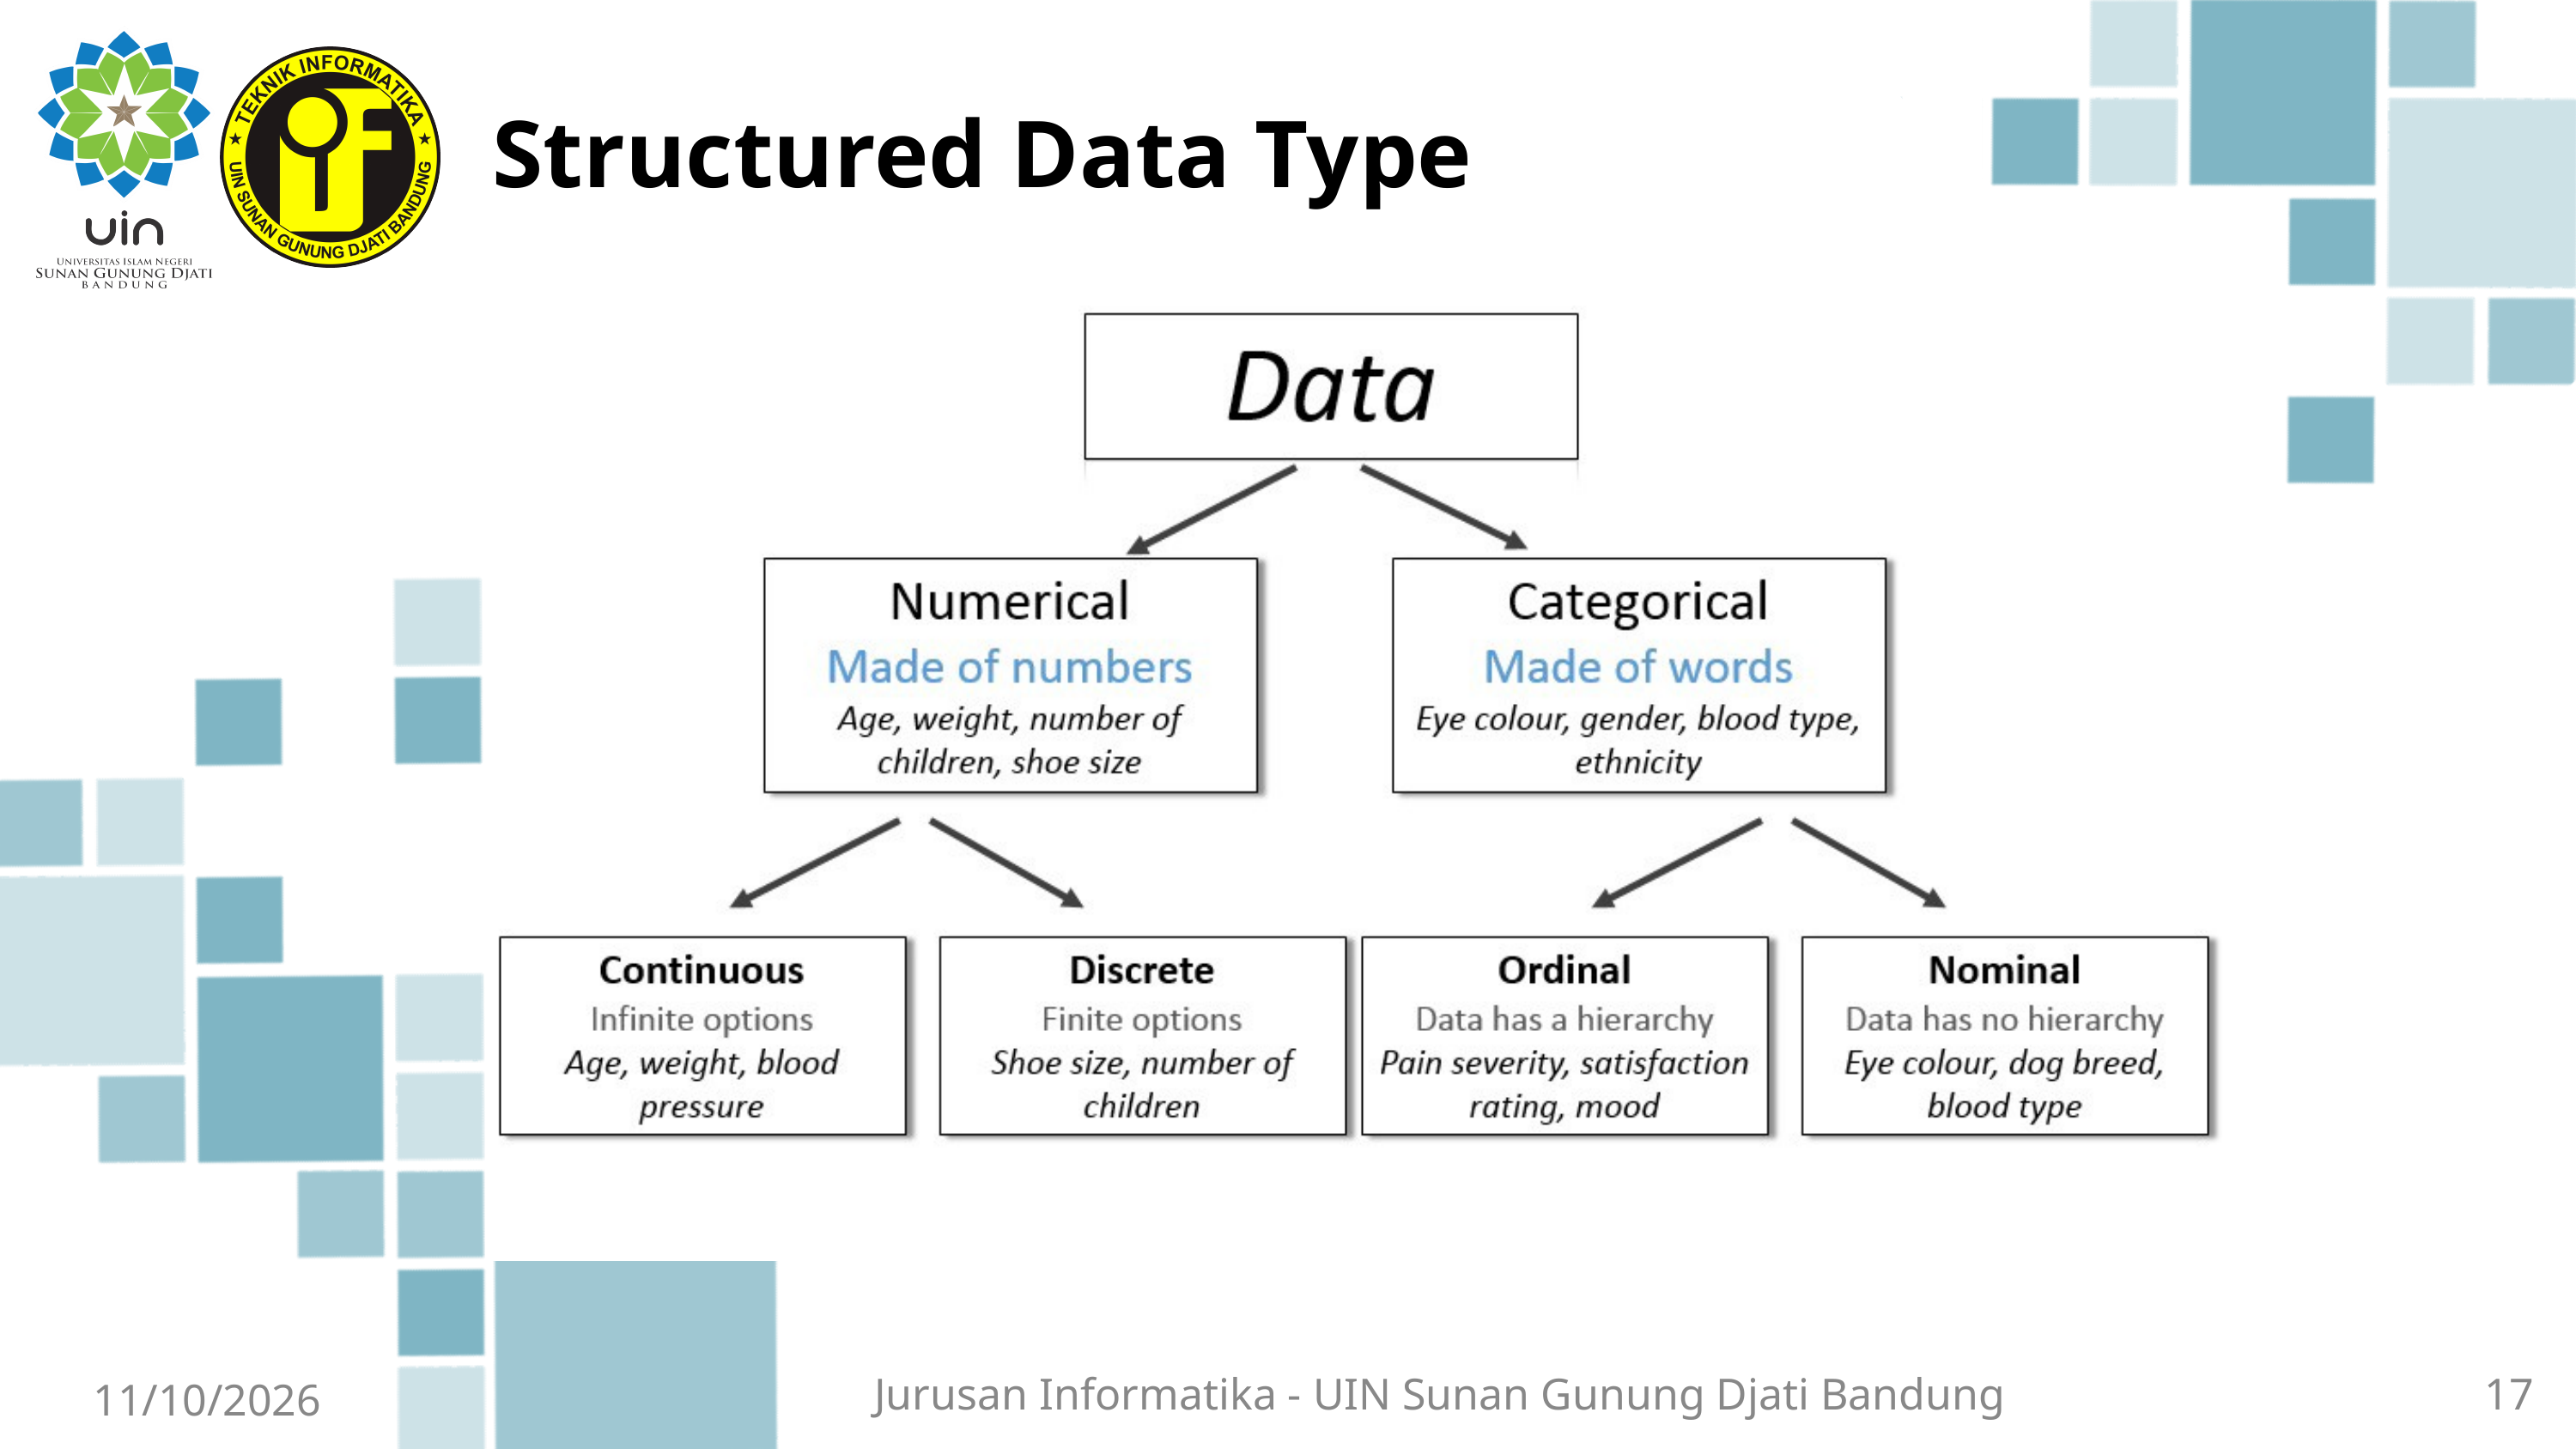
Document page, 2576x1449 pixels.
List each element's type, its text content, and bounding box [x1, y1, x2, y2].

picture [33, 26, 215, 288]
footer Jurusan Informatika - UIN Sunan Gunung Djati Bandung [838, 1376, 2042, 1416]
title Structured Data Type [479, 46, 1575, 254]
picture [220, 46, 440, 268]
slide_number 17 [2245, 1370, 2547, 1422]
picture [485, 292, 2222, 1261]
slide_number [80, 1376, 381, 1428]
